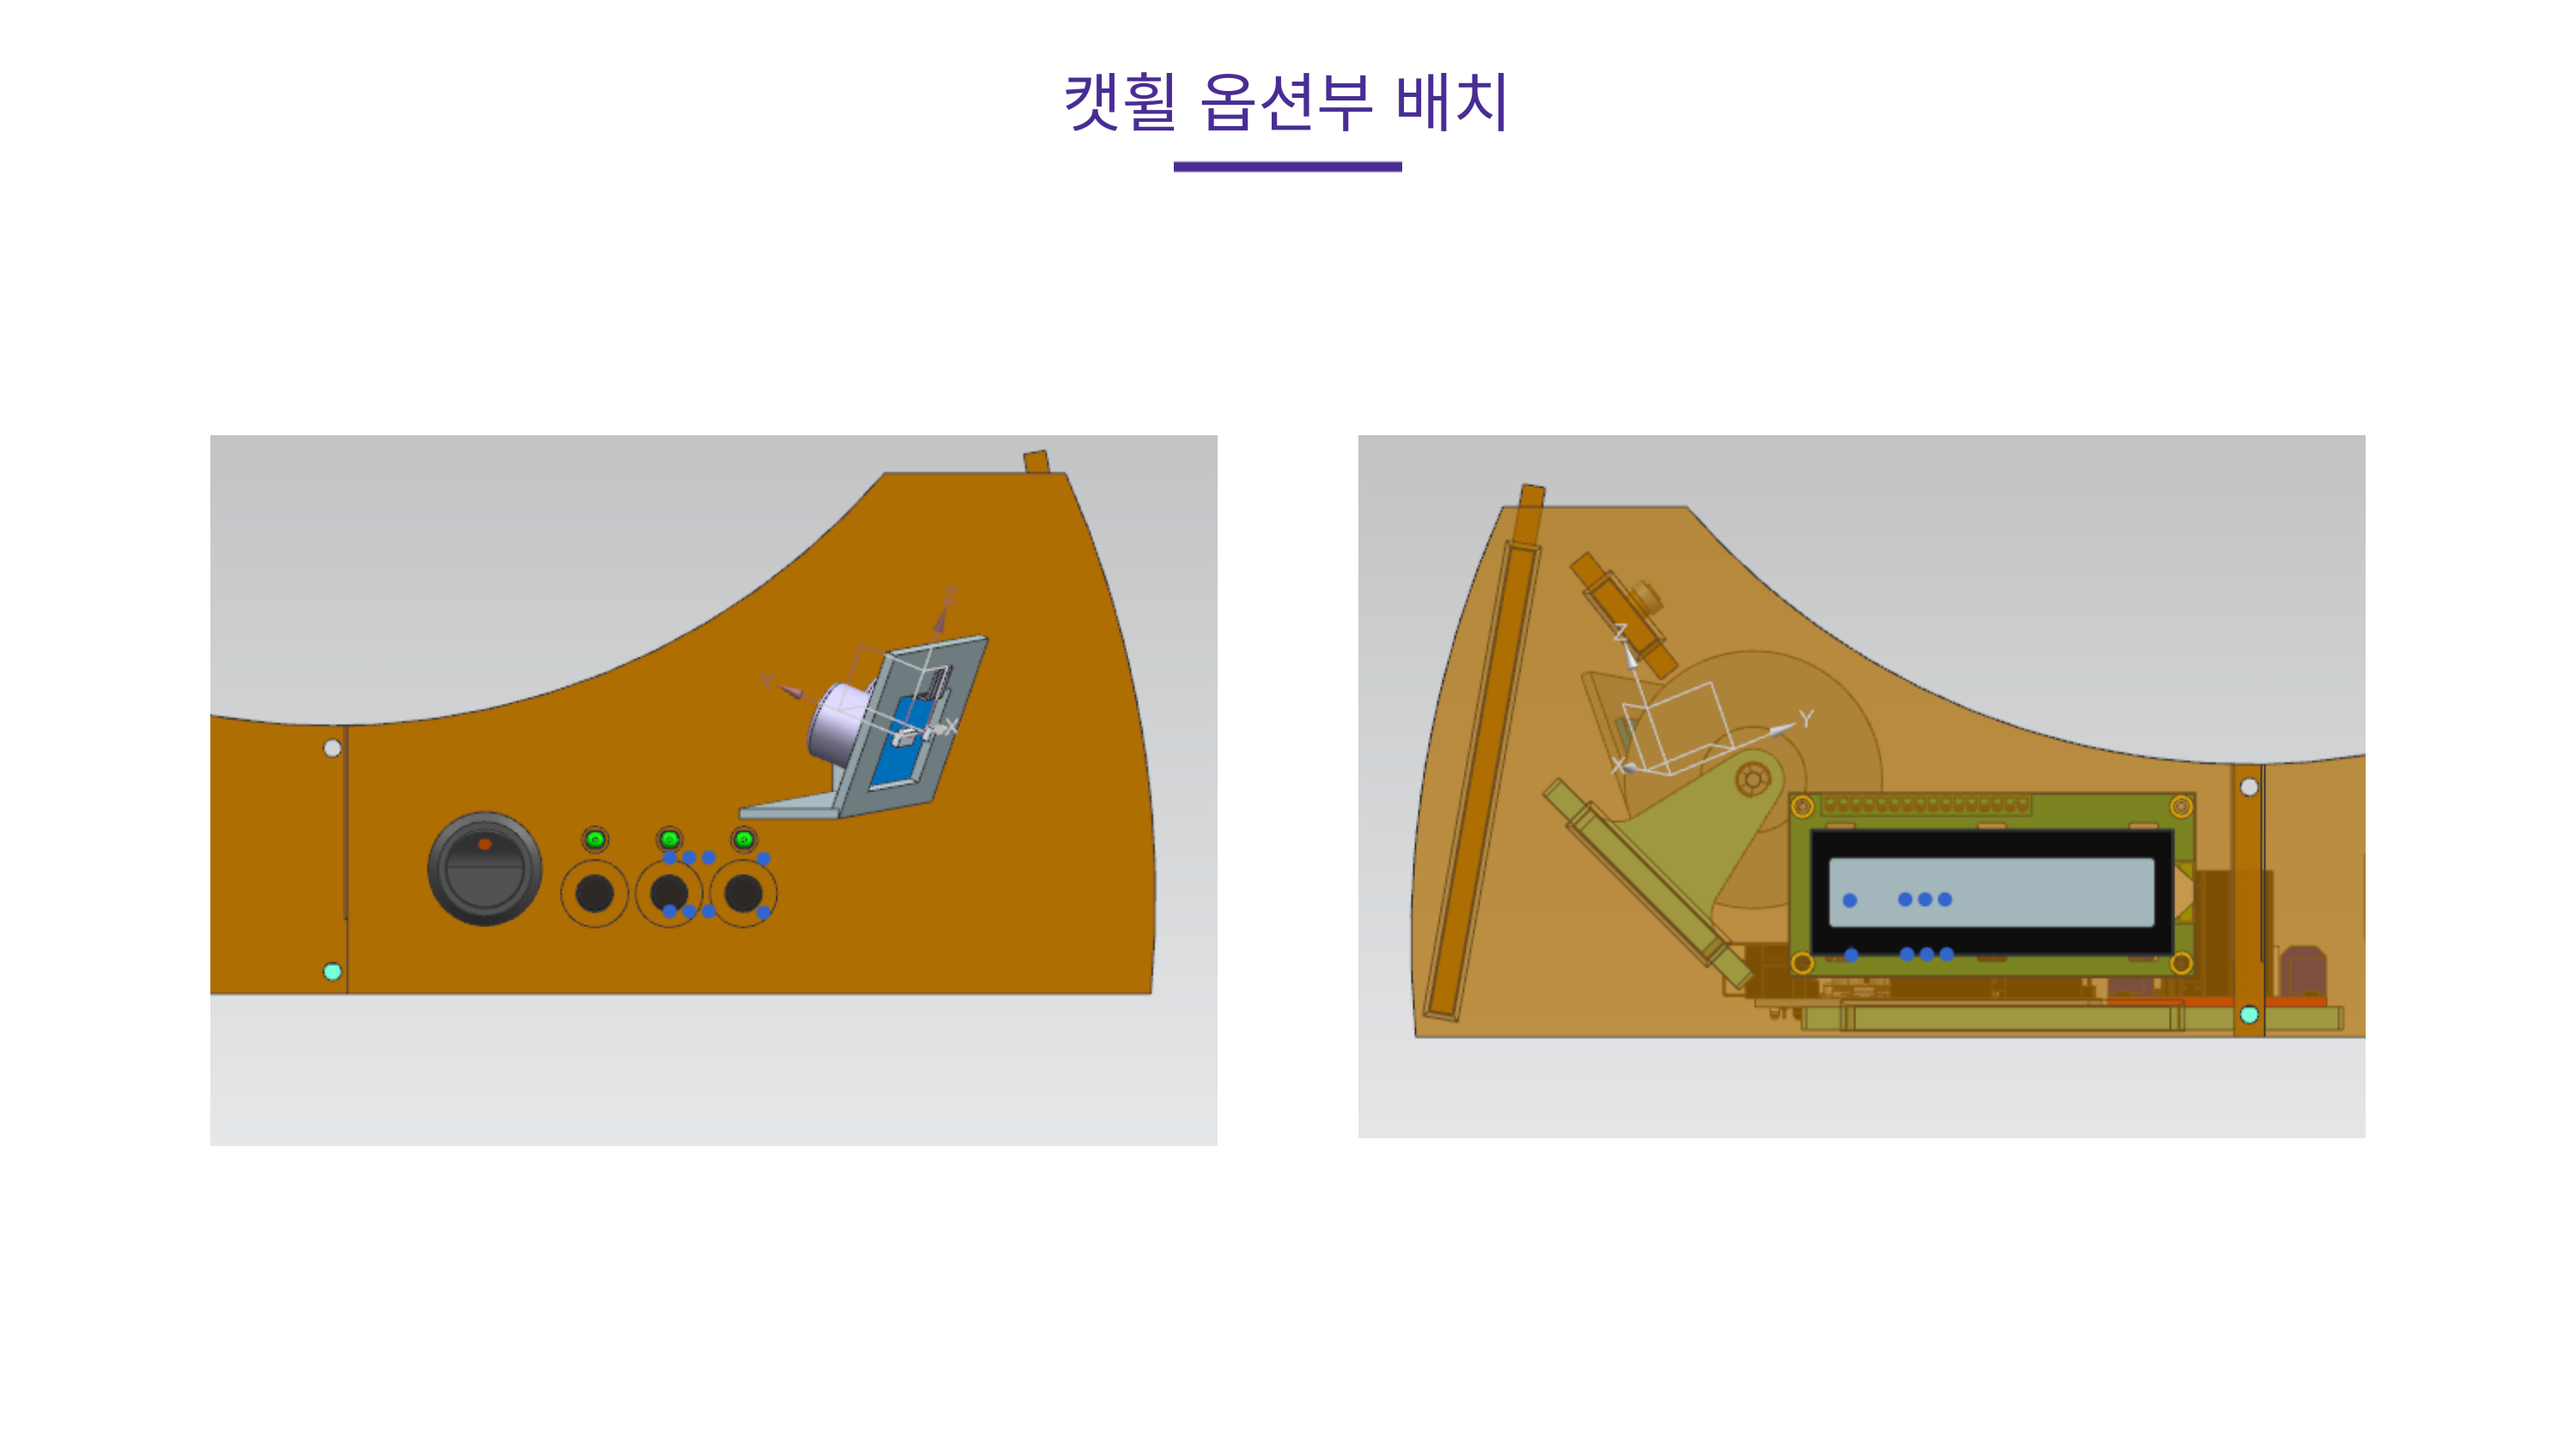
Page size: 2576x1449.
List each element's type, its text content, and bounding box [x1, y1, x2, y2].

picture [1358, 435, 2366, 1139]
picture [210, 434, 1218, 1146]
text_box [1174, 146, 1402, 187]
text_box 캣휠 옵션부 배치 [918, 56, 1657, 146]
